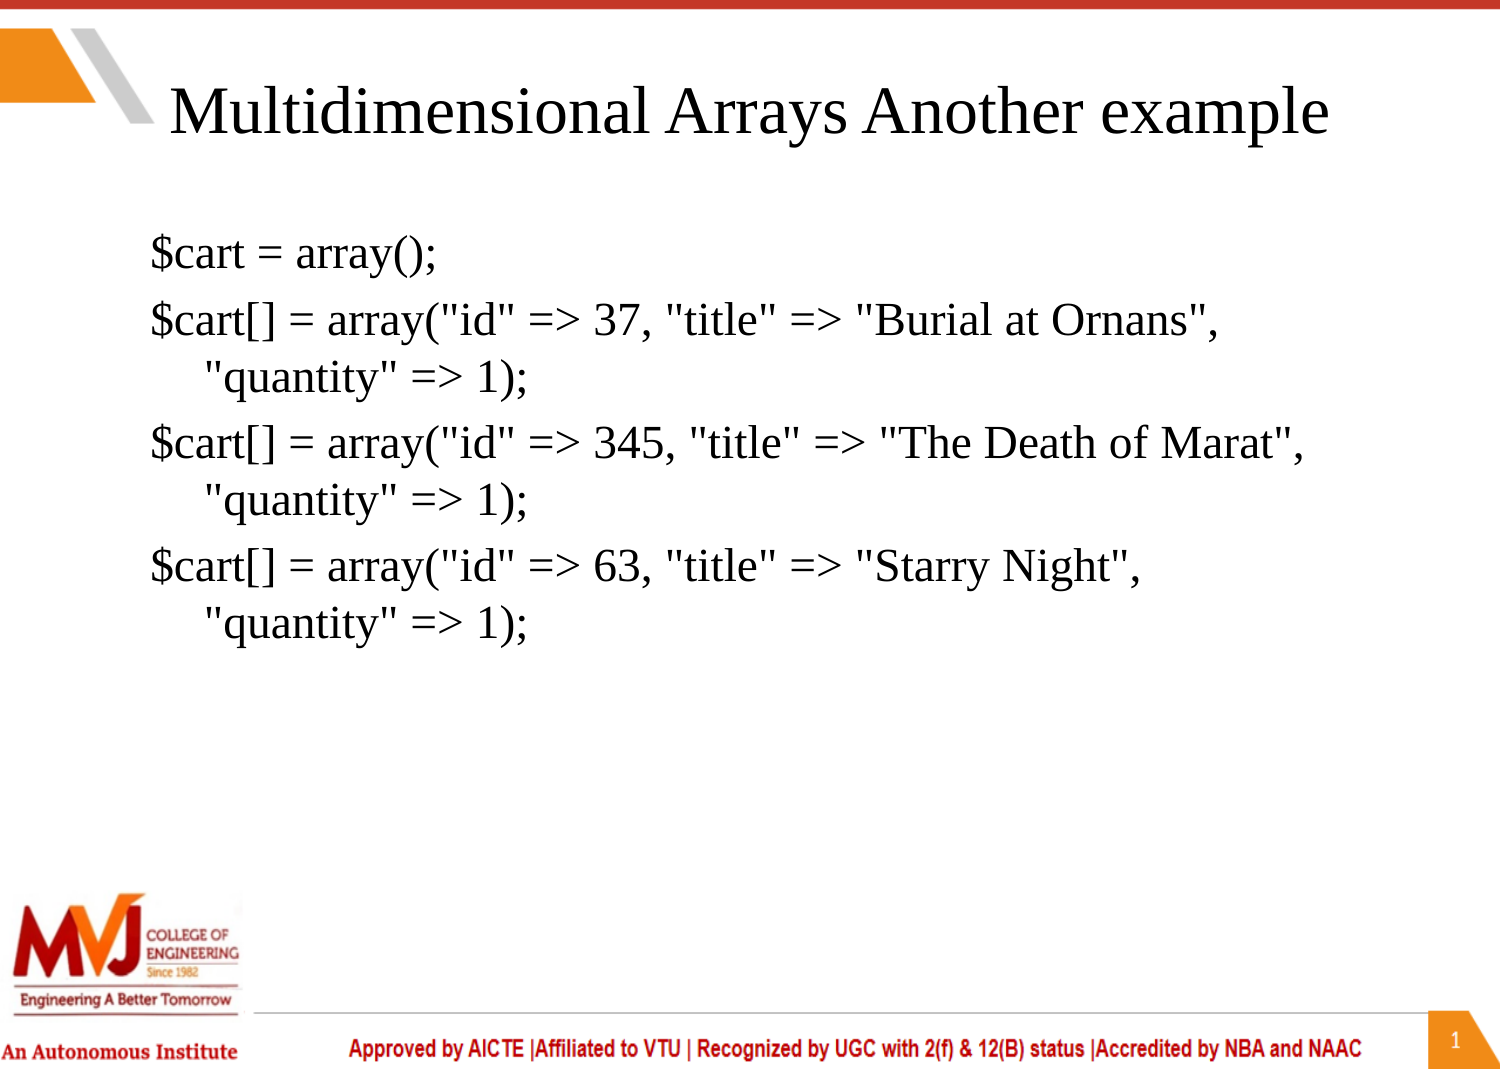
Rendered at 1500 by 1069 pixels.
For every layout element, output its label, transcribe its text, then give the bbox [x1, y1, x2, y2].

title Multidimensional Arrays Another example [135, 56, 1365, 213]
picture [0, 0, 1500, 1069]
list $cart = array(); $cart[] = array("id" => 37, "title" => "Burial at Ornans", "quantity" => 1); $cart[] = array("id" => 345, "title" => "The Death of Marat", "quantity" => 1); $cart[] = array("id" => 63, "title" => "Starry Night", "quantity" => 1); [135, 213, 1365, 963]
